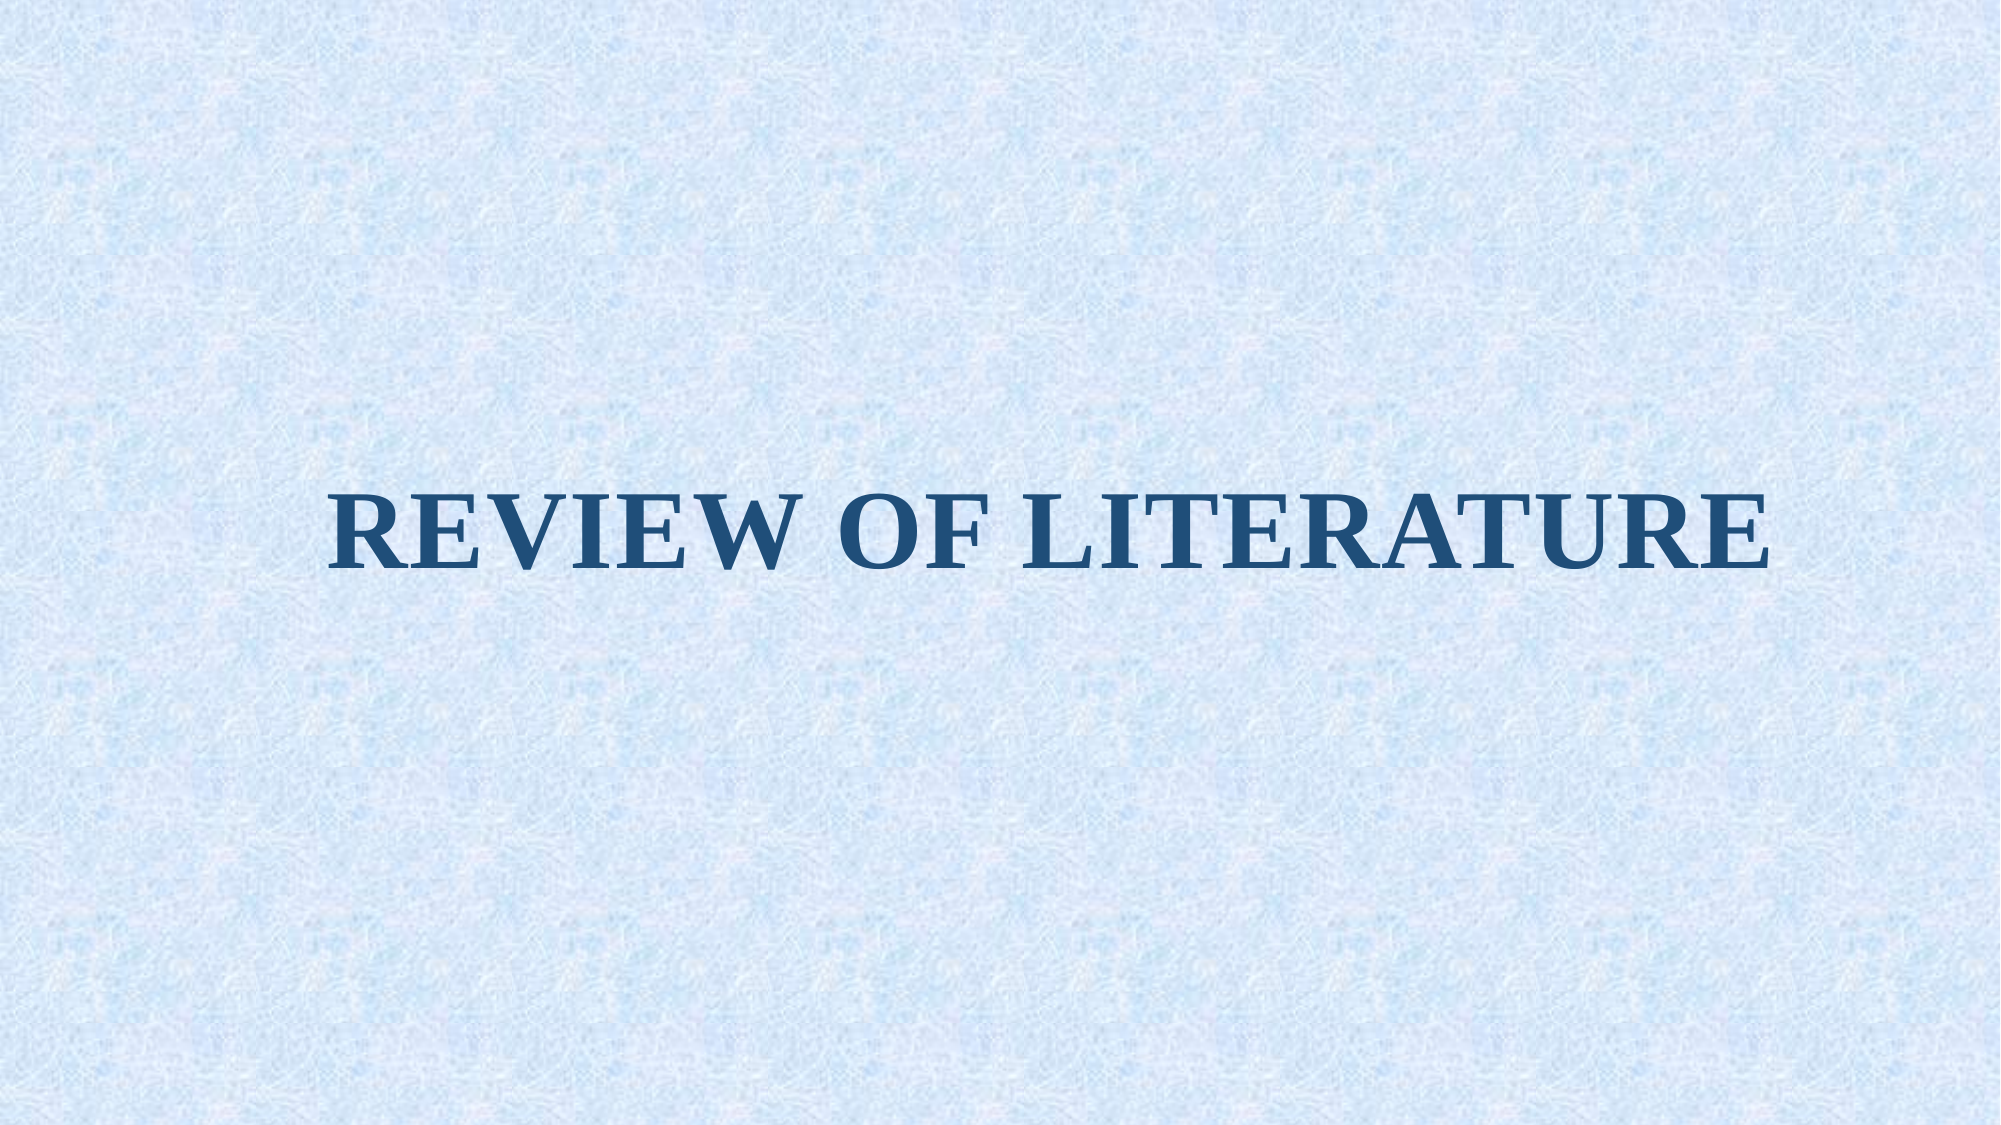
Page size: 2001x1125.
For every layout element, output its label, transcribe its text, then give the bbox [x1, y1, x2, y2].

picture [0, 0, 2001, 1125]
text_box REVIEW OF LITERATURE [311, 448, 1792, 599]
